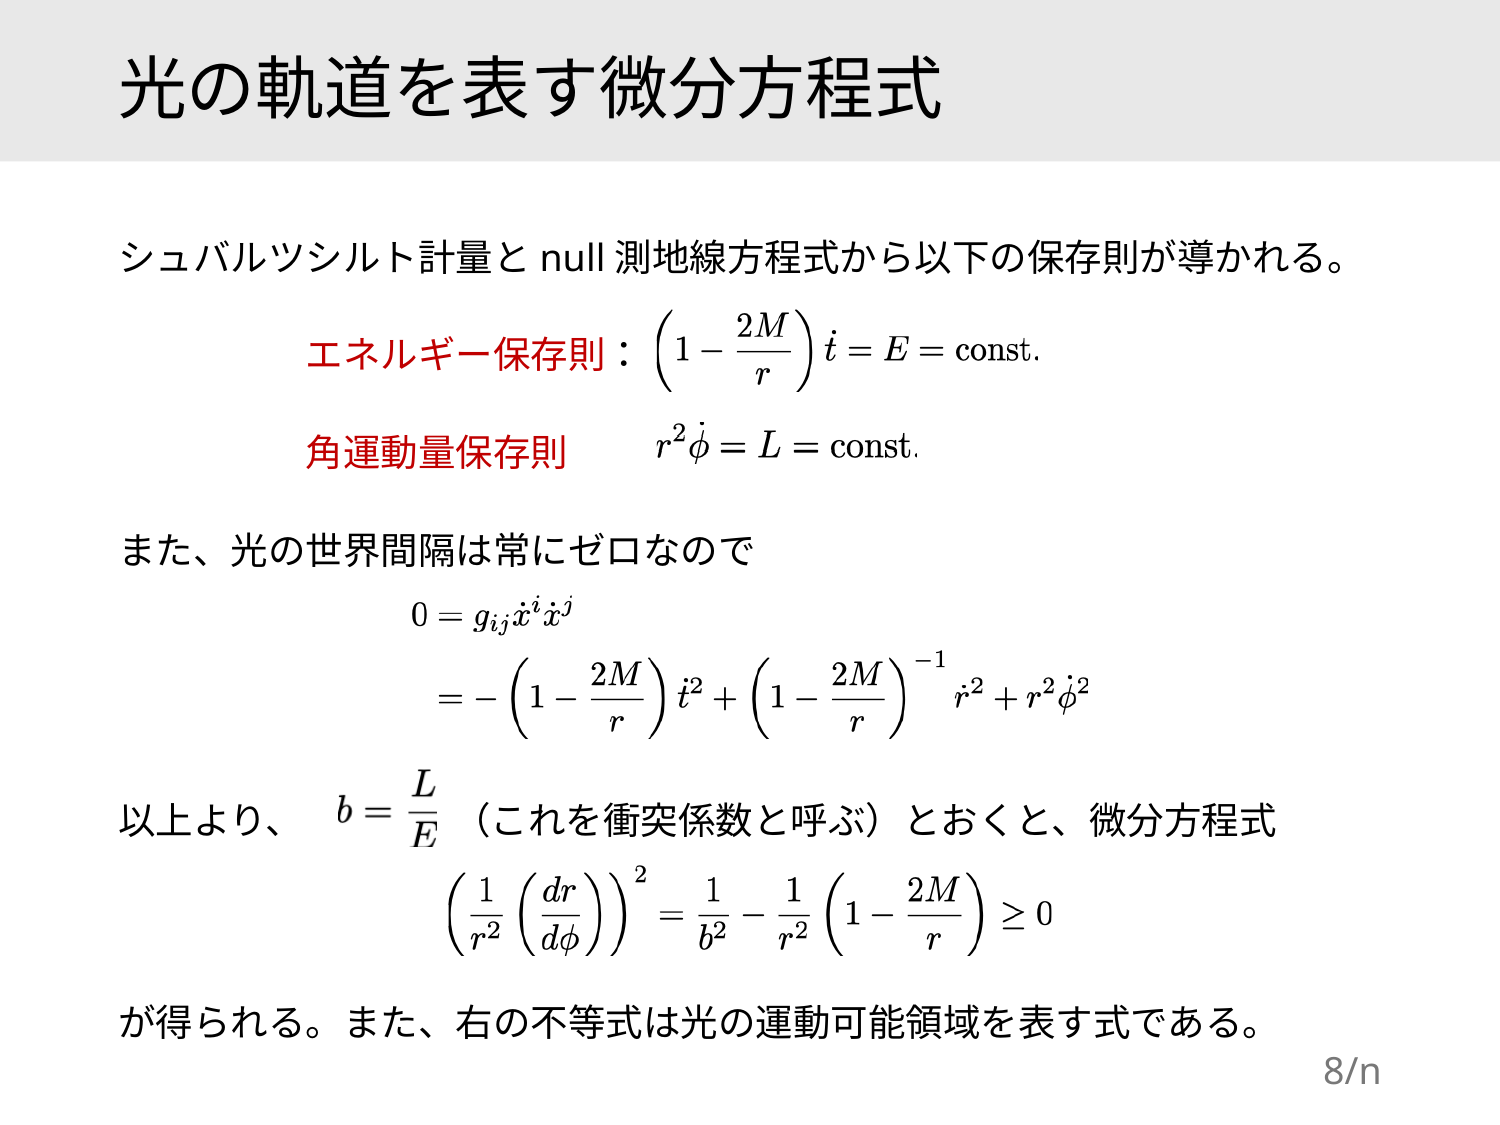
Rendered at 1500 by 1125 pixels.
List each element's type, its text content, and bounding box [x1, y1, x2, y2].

picture [656, 422, 918, 464]
title 光の軌道を表す微分方程式 [103, 11, 1397, 173]
picture [656, 308, 1039, 392]
slide_number 8/n [1059, 1042, 1397, 1103]
text_box [0, 0, 1500, 163]
picture [337, 769, 438, 848]
list シュバルツシルト計量とnull測地線方程式から以下の保存則が導かれる。 エネルギー保存則： 角運動量保存則 ： また、光の世界間隔は常にゼロなので 以上より、 （これを衝突係数と呼ぶ）とおくと、微分方程式 が得られる。また、右の不等式は光の運動可能領域を表す式である。 [103, 203, 1397, 1065]
picture [448, 864, 1052, 956]
picture [411, 595, 1089, 739]
